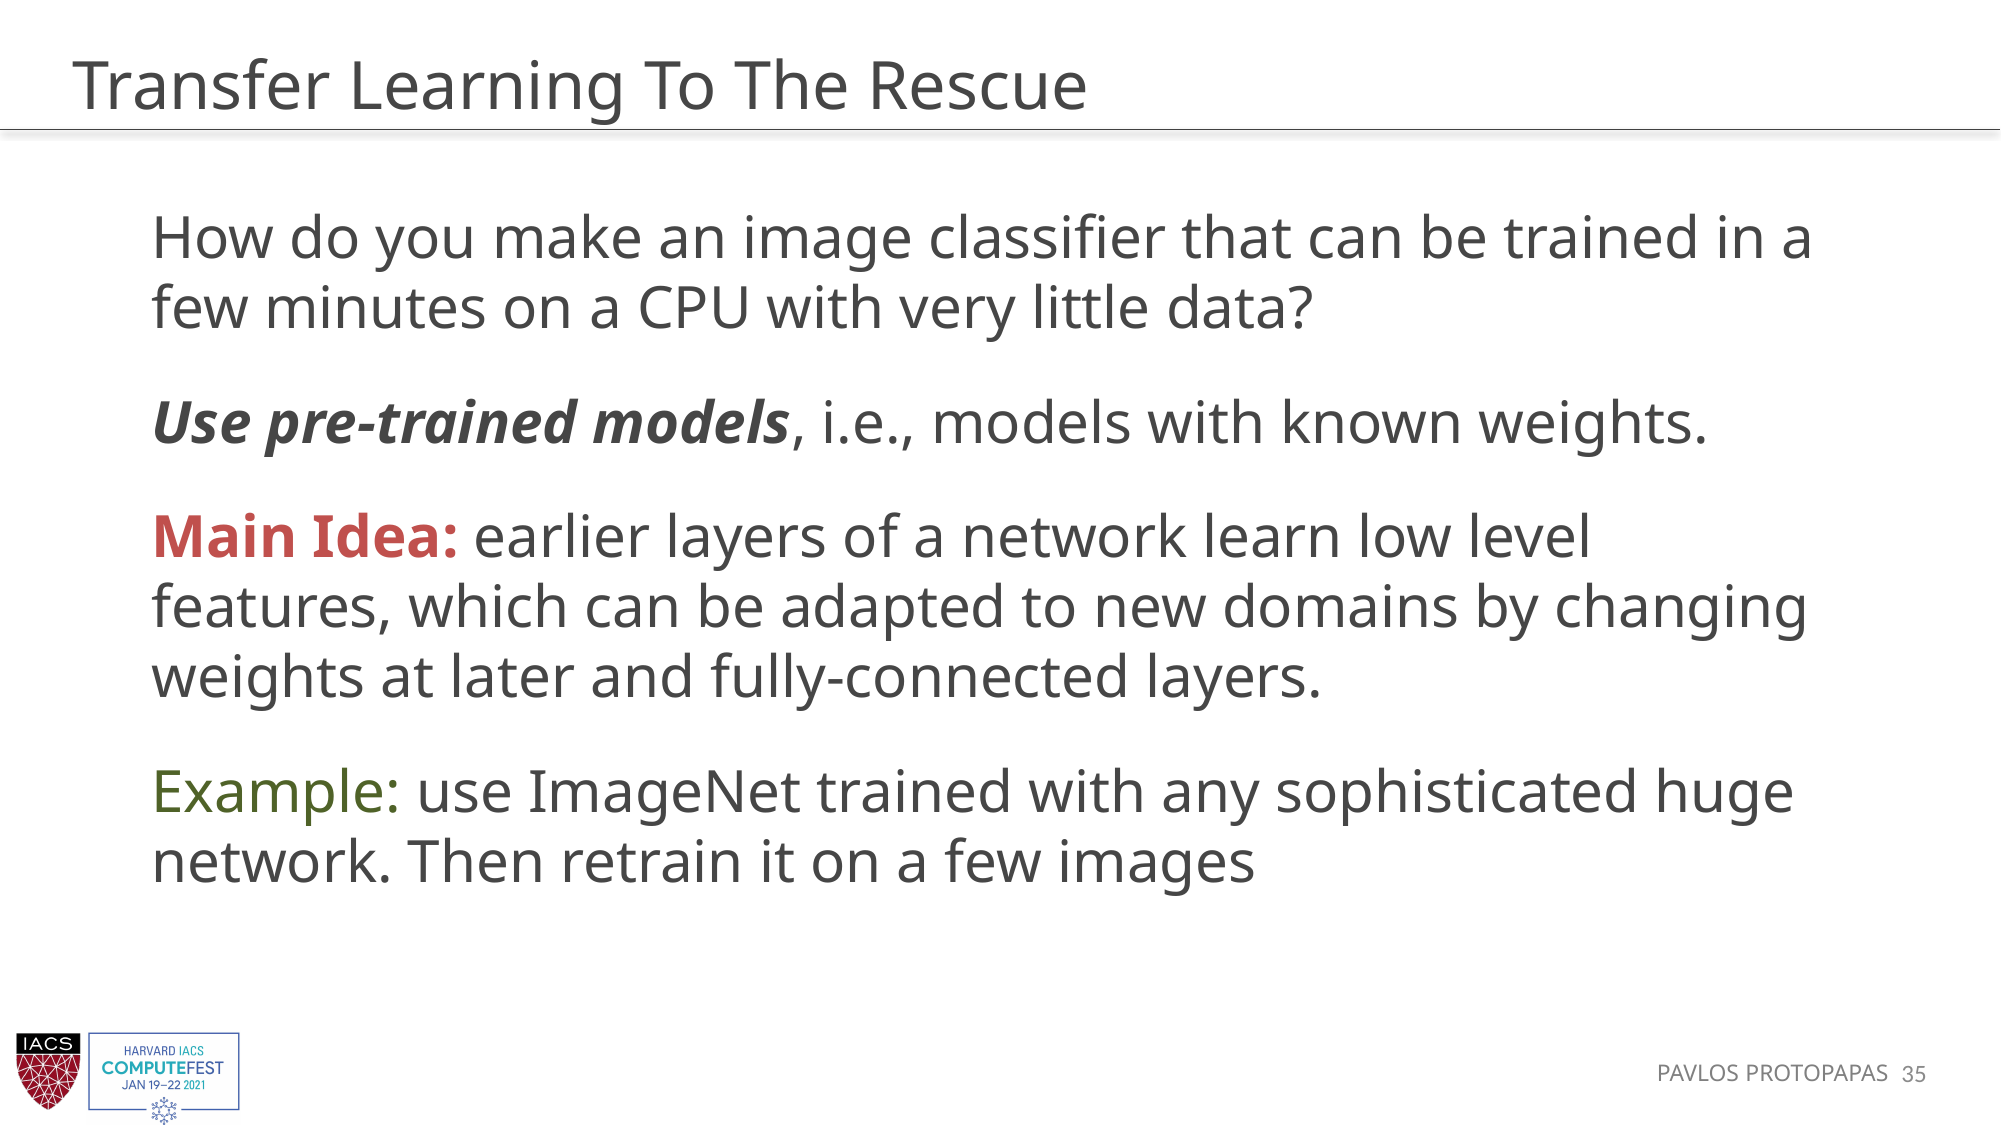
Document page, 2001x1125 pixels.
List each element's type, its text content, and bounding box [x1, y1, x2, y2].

title Transfer Learning To The Rescue [57, 35, 1943, 162]
list How do you make an image classifier that can be trained in a few minutes on a CPU with very little data? Use pre-trained models, i.e., models with known weights. Main Idea: earlier layers of a network learn low level features, which can be adapted to new domains by changing weights at later and fully-connected layers. Example: use ImageNet trained with any sophisticated huge network. Then retrain it on a few images [136, 193, 1831, 1020]
slide_number 35 [1475, 1042, 1942, 1103]
picture [86, 1030, 241, 1125]
picture [14, 1033, 82, 1110]
